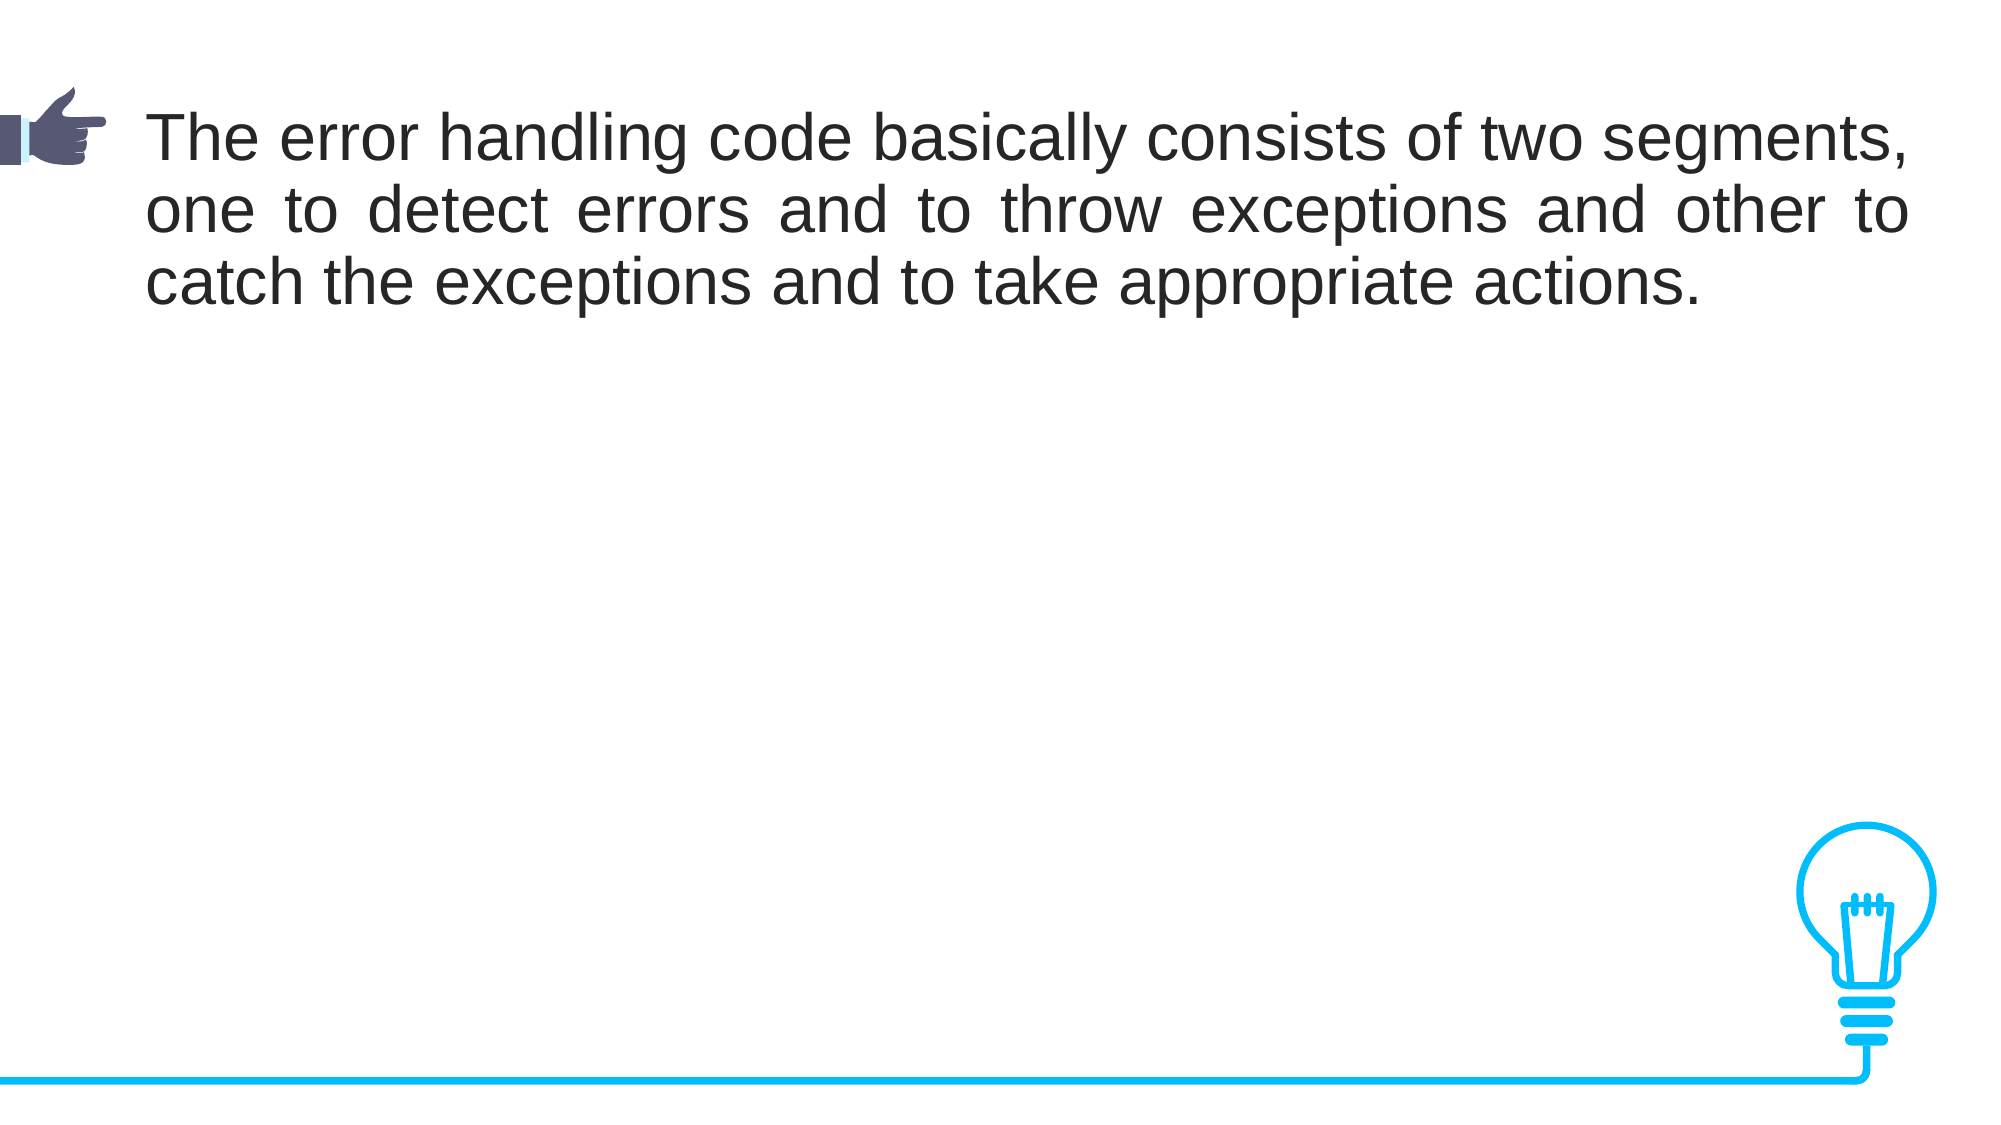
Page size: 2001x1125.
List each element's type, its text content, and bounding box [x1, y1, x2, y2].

list The error handling code basically consists of two segments, one to detect errors and to throw exceptions and other to catch the exceptions and to take appropriate actions. [130, 46, 1927, 375]
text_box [0, 86, 107, 165]
